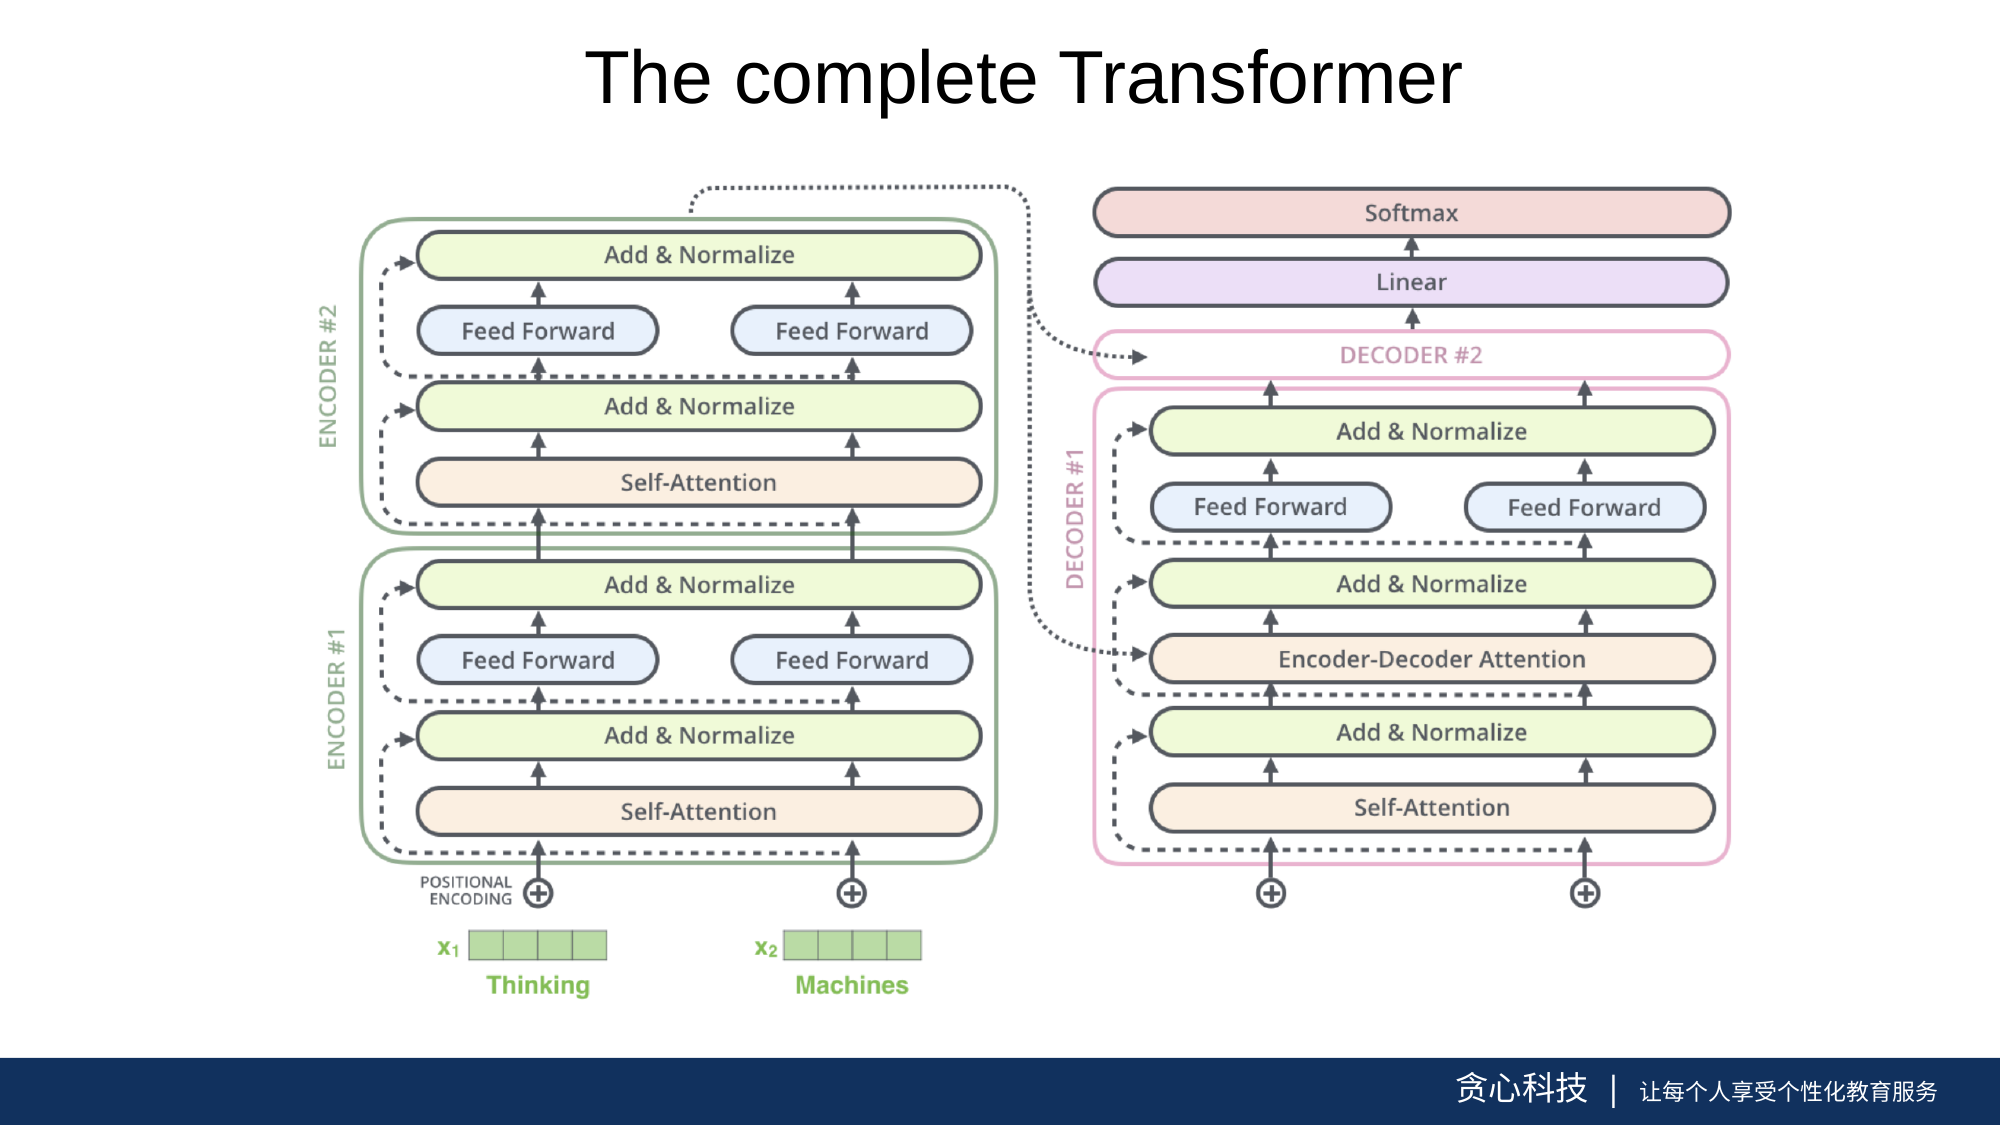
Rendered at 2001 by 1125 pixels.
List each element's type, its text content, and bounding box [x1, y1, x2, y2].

picture [237, 154, 1812, 1024]
text_box The complete Transformer [83, 21, 1965, 127]
